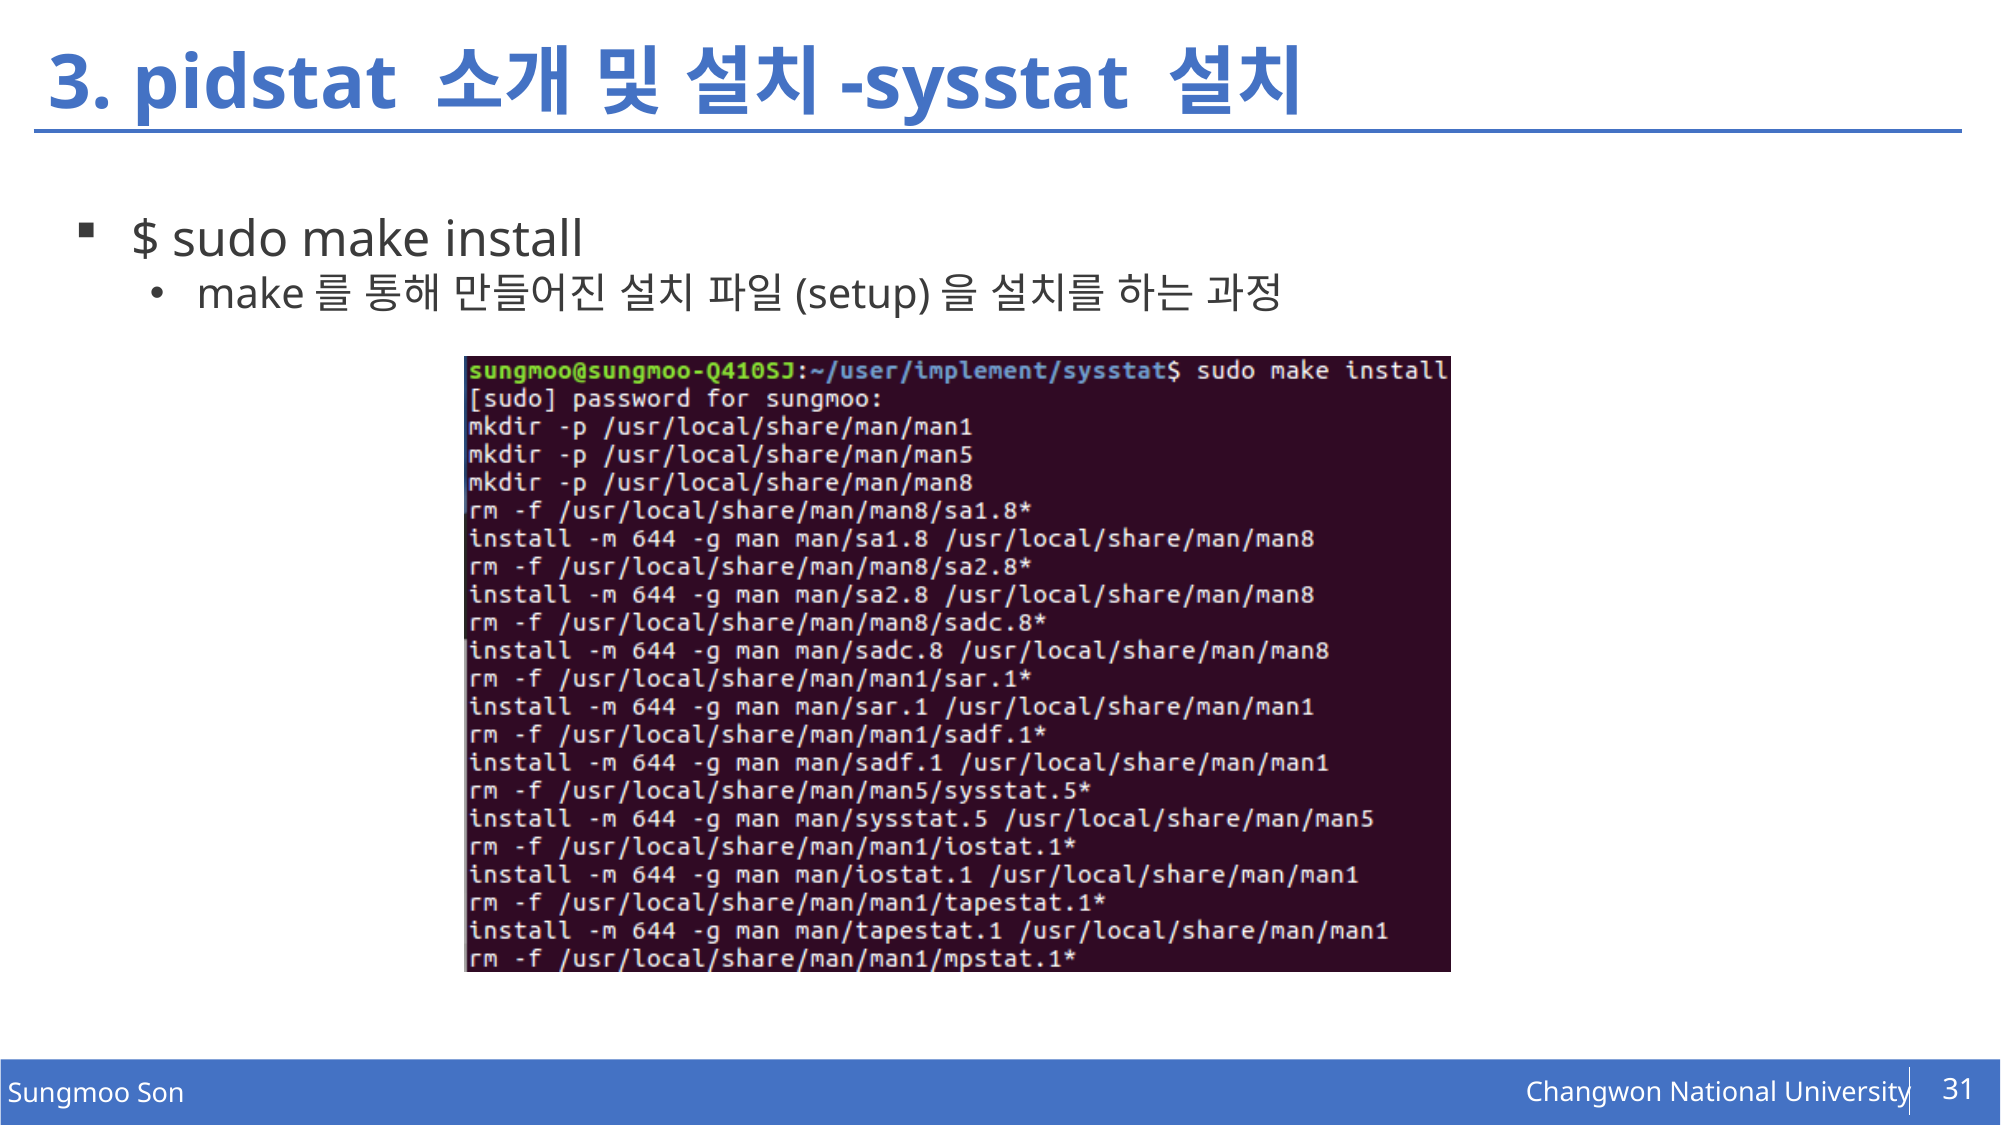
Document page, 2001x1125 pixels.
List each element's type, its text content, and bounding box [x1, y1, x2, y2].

title 3. pidstat 소개 및 설치-sysstat 설치 [33, 27, 1963, 143]
slide_number 31 [1922, 1060, 1996, 1121]
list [464, 356, 1451, 972]
text_box $ sudo make install make를 통해 만들어진 설치 파일(setup)을 설치를 하는 과정 [60, 199, 1613, 325]
